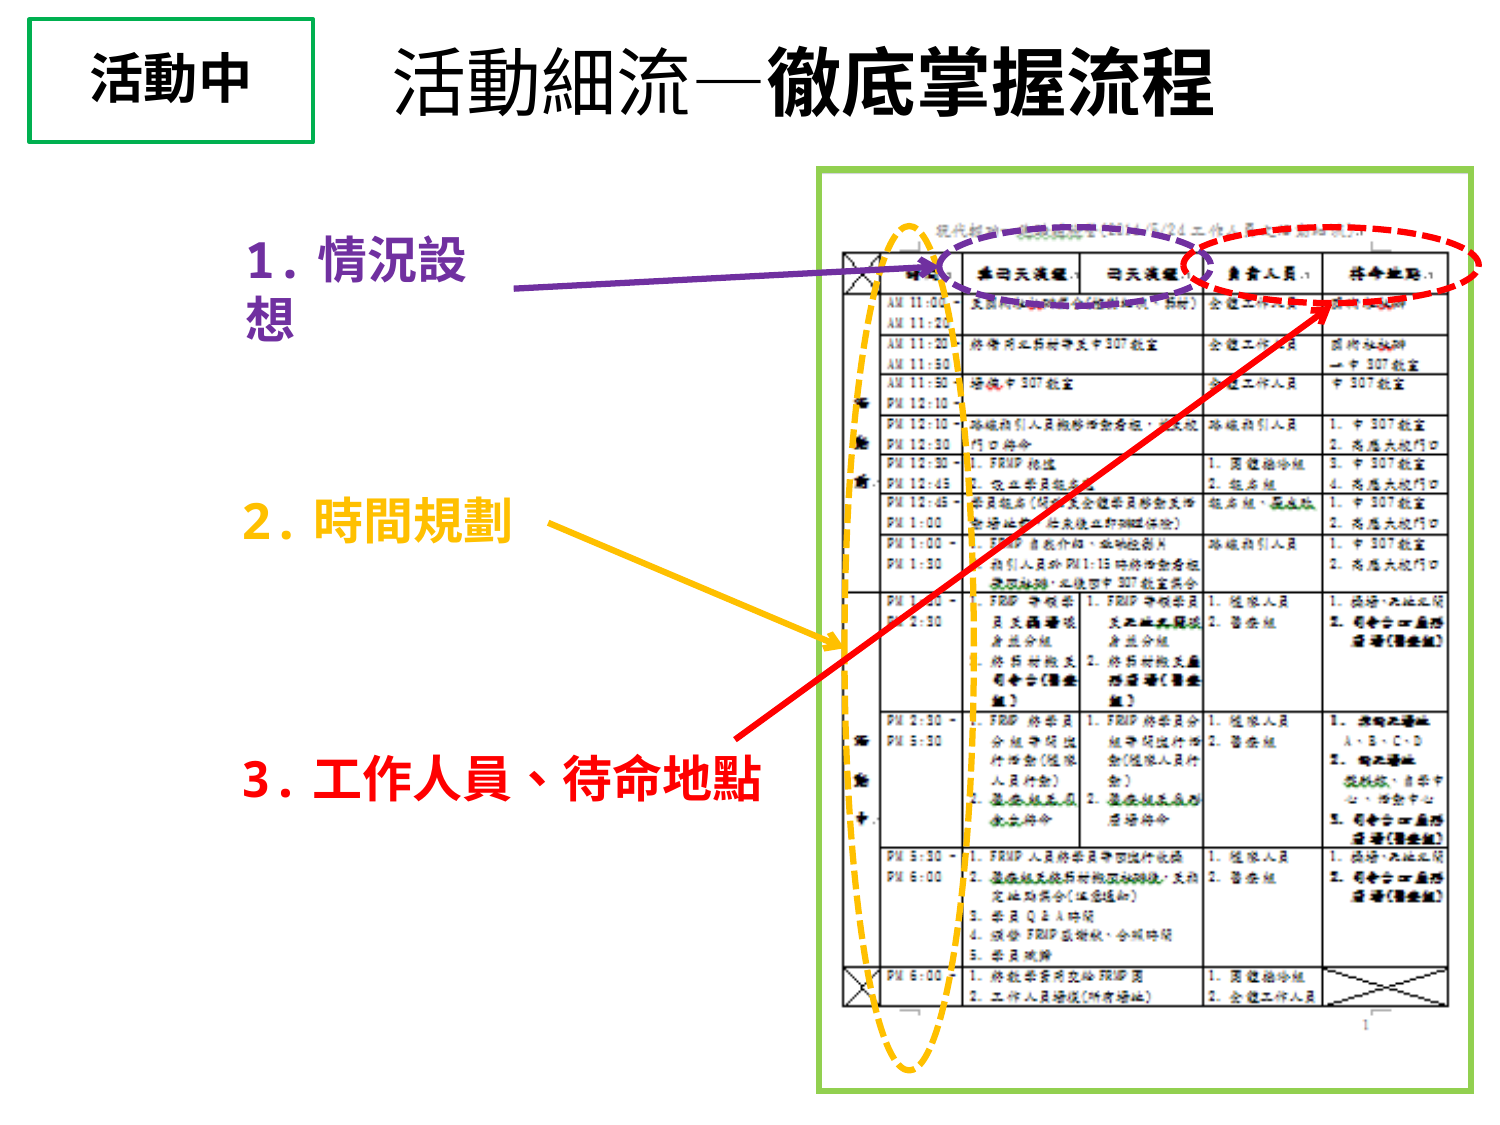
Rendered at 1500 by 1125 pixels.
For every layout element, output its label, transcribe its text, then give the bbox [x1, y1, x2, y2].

text_box 活動細流—徹底掌握流程 [376, 27, 1231, 133]
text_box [29, 18, 314, 143]
text_box 3.工作人員、待命地點 [225, 739, 816, 815]
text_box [734, 305, 1332, 740]
picture [822, 172, 1469, 1089]
text_box 2.時間規劃 [226, 482, 535, 557]
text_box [547, 522, 729, 649]
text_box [513, 258, 940, 267]
text_box [1474, 255, 1479, 275]
text_box 1.情況設想 [230, 221, 514, 356]
